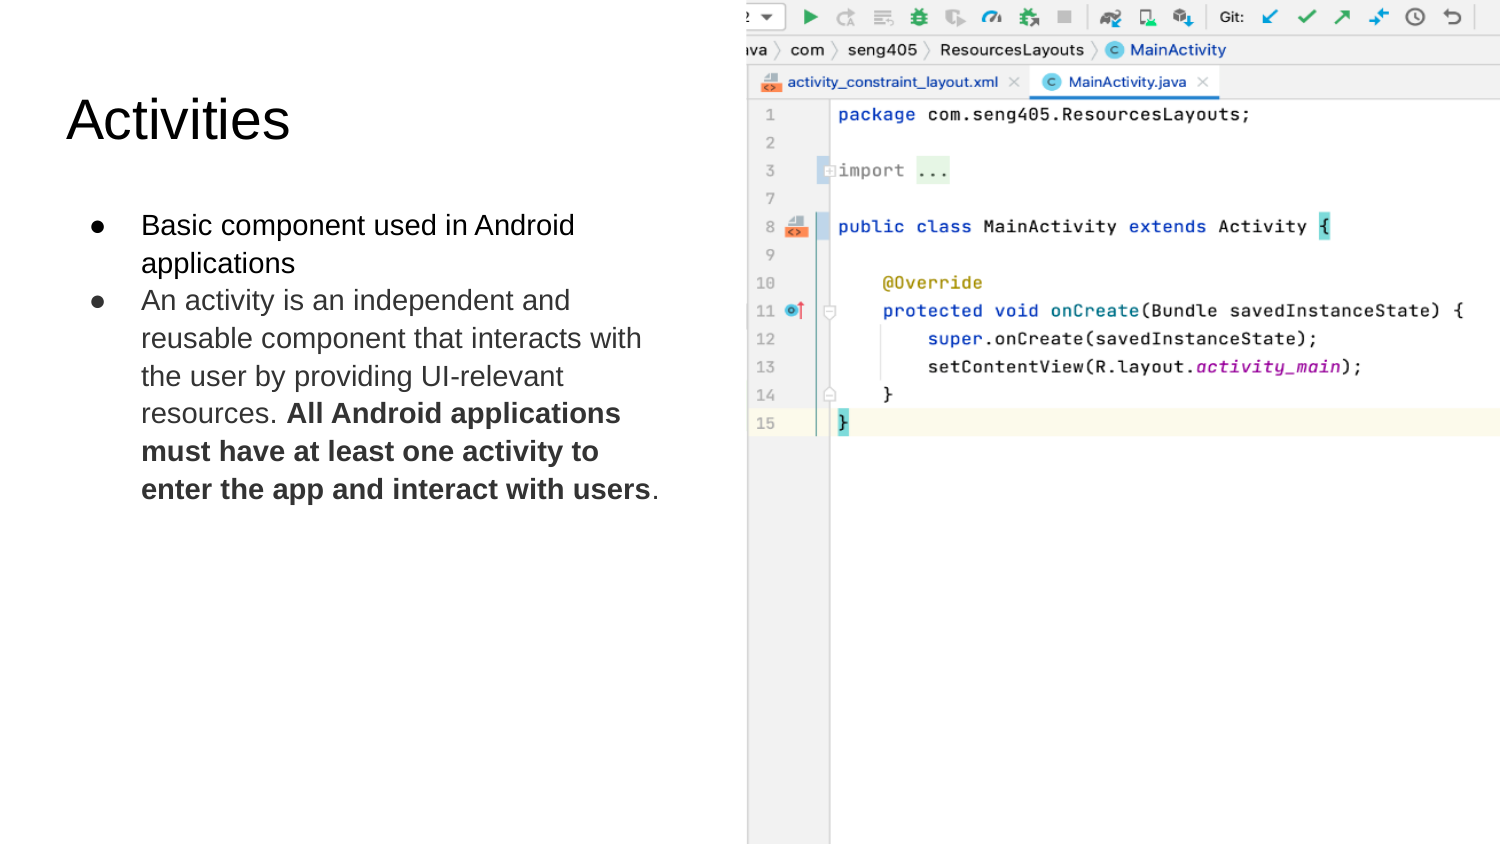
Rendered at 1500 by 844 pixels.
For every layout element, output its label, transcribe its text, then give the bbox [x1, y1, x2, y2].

title Activities [51, 72, 741, 167]
list Basic component used in Android applications An activity is an independent and reusable component that interacts with the user by providing UI-relevant resources. All Android applications must have at least one activity to enter the app and interact with users. [51, 189, 708, 750]
picture [746, 0, 1500, 844]
